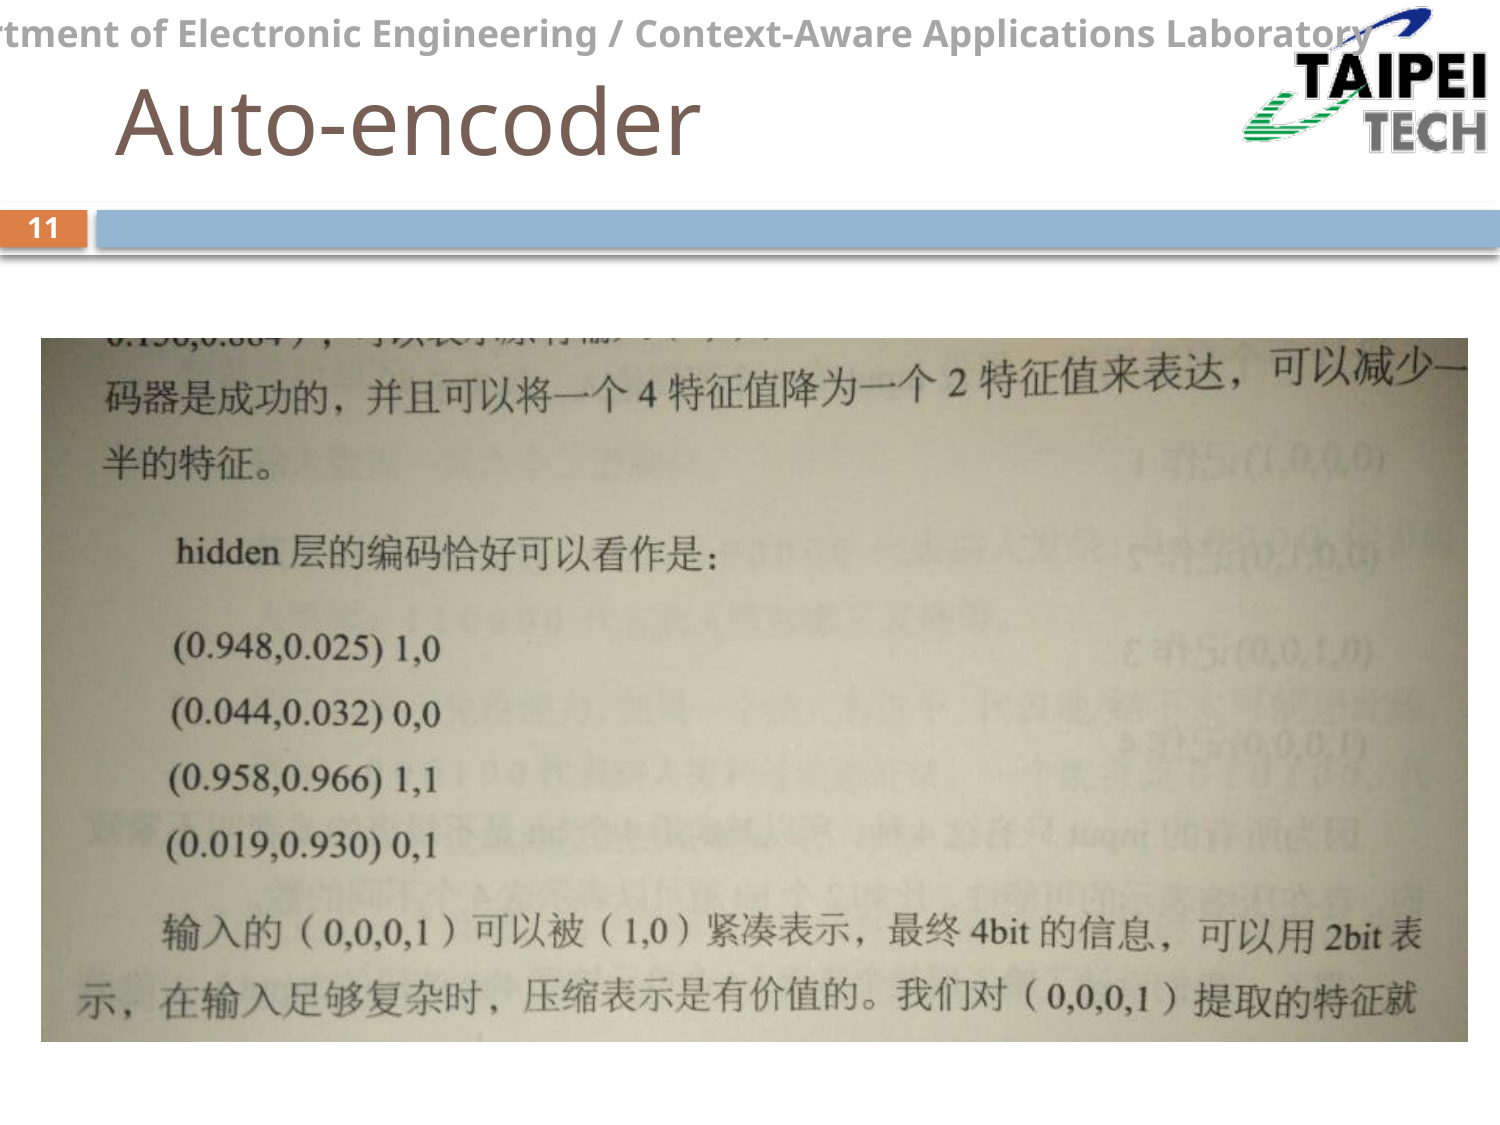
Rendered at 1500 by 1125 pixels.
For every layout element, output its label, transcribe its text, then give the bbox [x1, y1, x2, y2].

picture [1239, 31, 1248, 37]
picture [40, 337, 1468, 1042]
title Auto-encoder [100, 37, 1438, 200]
picture [1227, 0, 1500, 161]
slide_number 11 [0, 208, 88, 249]
picture [1318, 31, 1327, 37]
